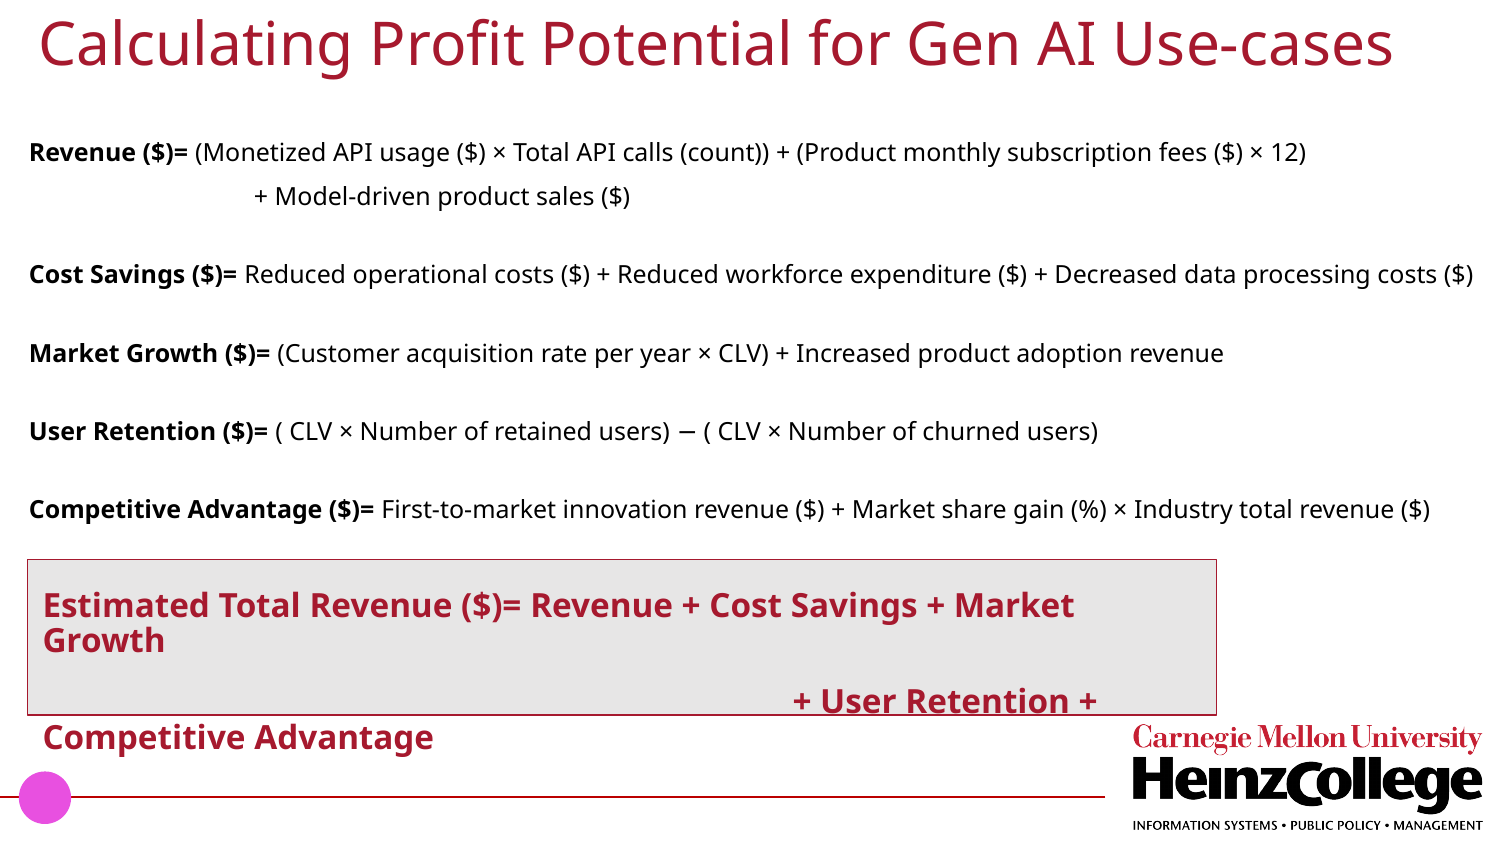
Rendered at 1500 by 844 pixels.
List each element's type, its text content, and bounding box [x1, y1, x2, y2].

text_box Calculating Profit Potential for Gen AI Use-cases [27, 5, 1419, 86]
text_box [27, 559, 1217, 716]
list Revenue ($)= (Monetized API usage ($) × Total API calls (count)) + (Product monthly subscription fees ($) × 12) + Model-driven product sales ($) Cost Savings ($)= Reduced operational costs ($) + Reduced workforce expenditure ($) + Decreased data processing costs ($) Market Growth ($)= (Customer acquisition rate per year × CLV) + Increased product adoption revenue User Retention ($)= ( CLV × Number of retained users) − ( CLV × Number of churned users) Competitive Advantage ($)= First-to-market innovation revenue ($) + Market share gain (%) × Industry total revenue ($) [17, 134, 1500, 681]
text_box [18, 771, 72, 824]
text_box Estimated Total Revenue ($)= Revenue + Cost Savings + Market Growth + User Retention + Competitive Advantage [27, 573, 1180, 772]
picture [1133, 724, 1483, 830]
